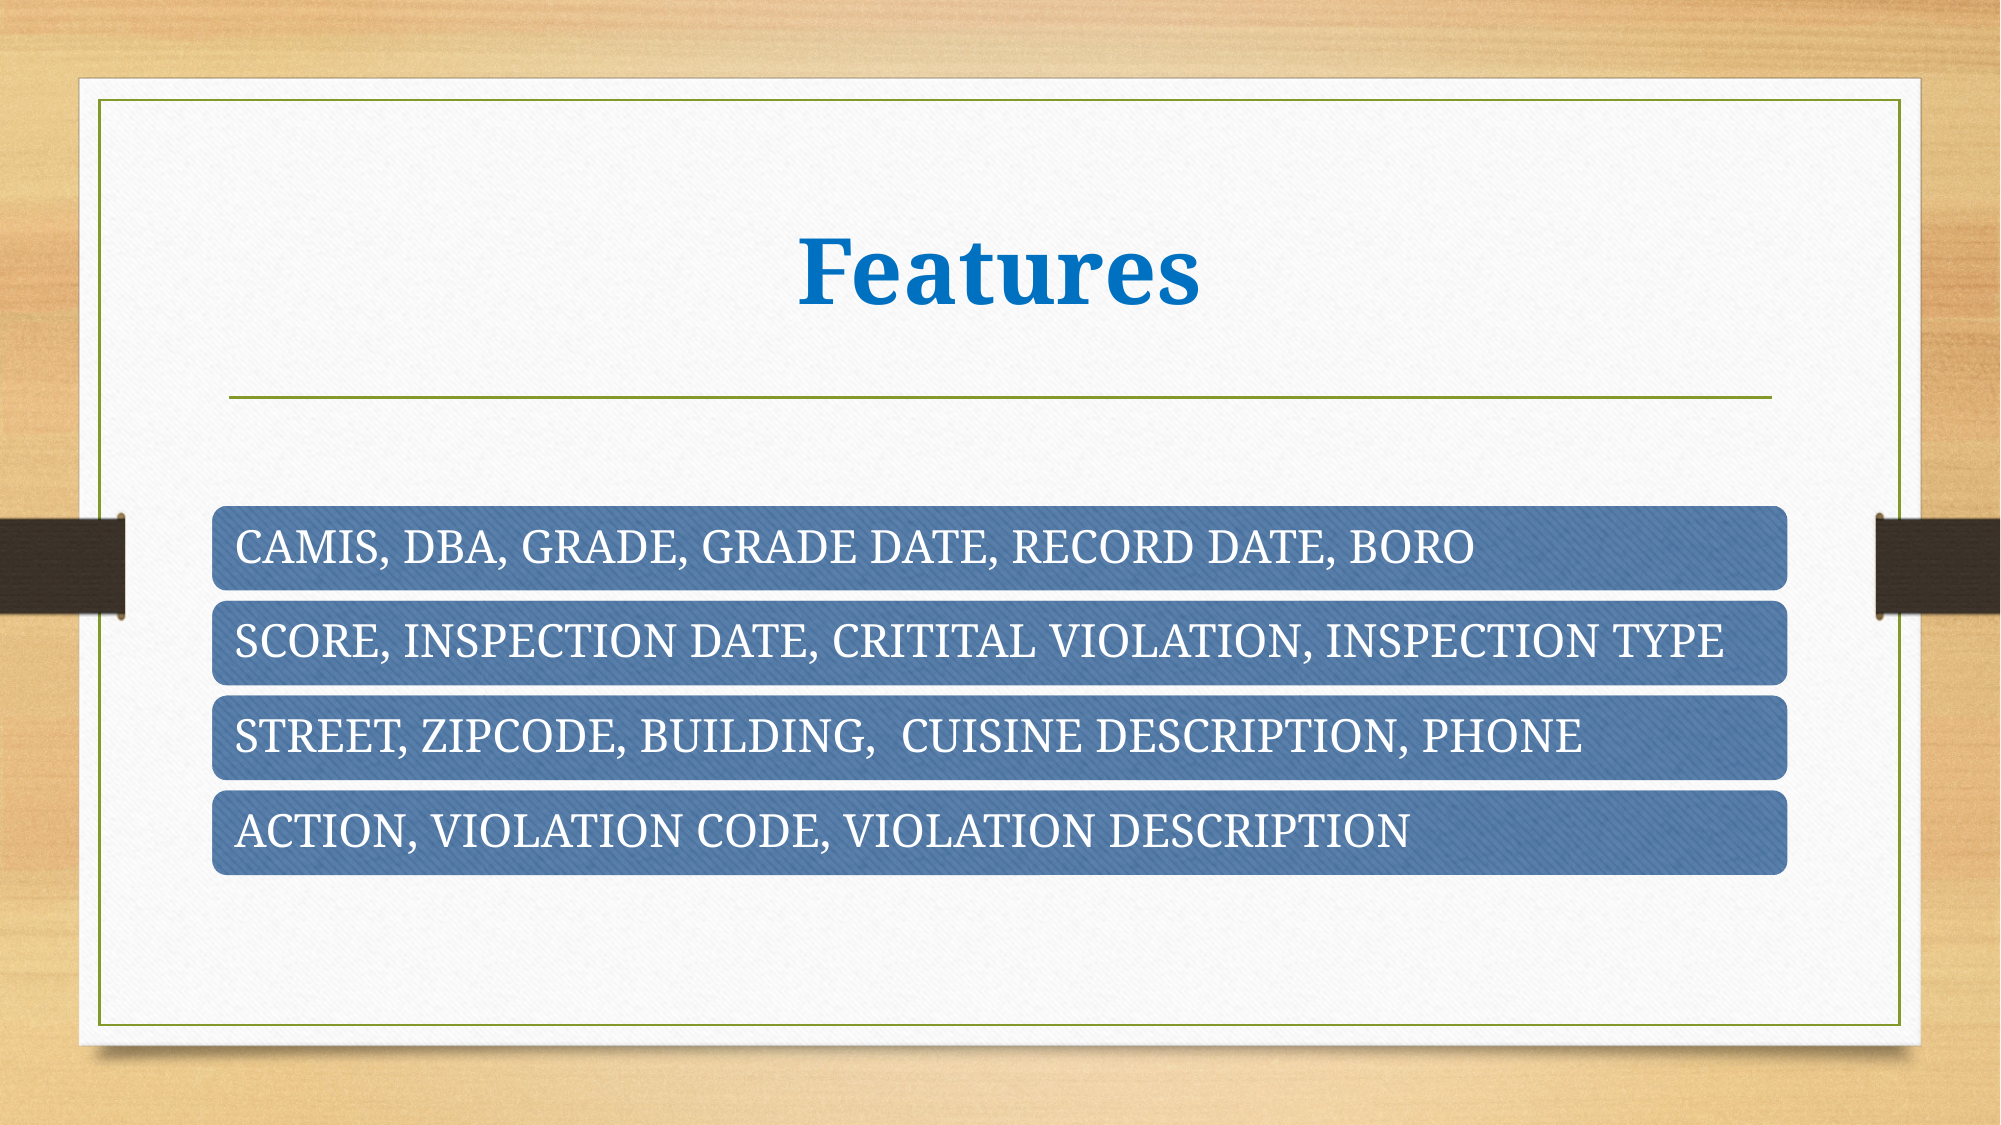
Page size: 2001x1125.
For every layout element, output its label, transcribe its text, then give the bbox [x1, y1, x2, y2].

title Features [212, 161, 1788, 375]
picture [0, 0, 2001, 1125]
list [212, 454, 1788, 927]
